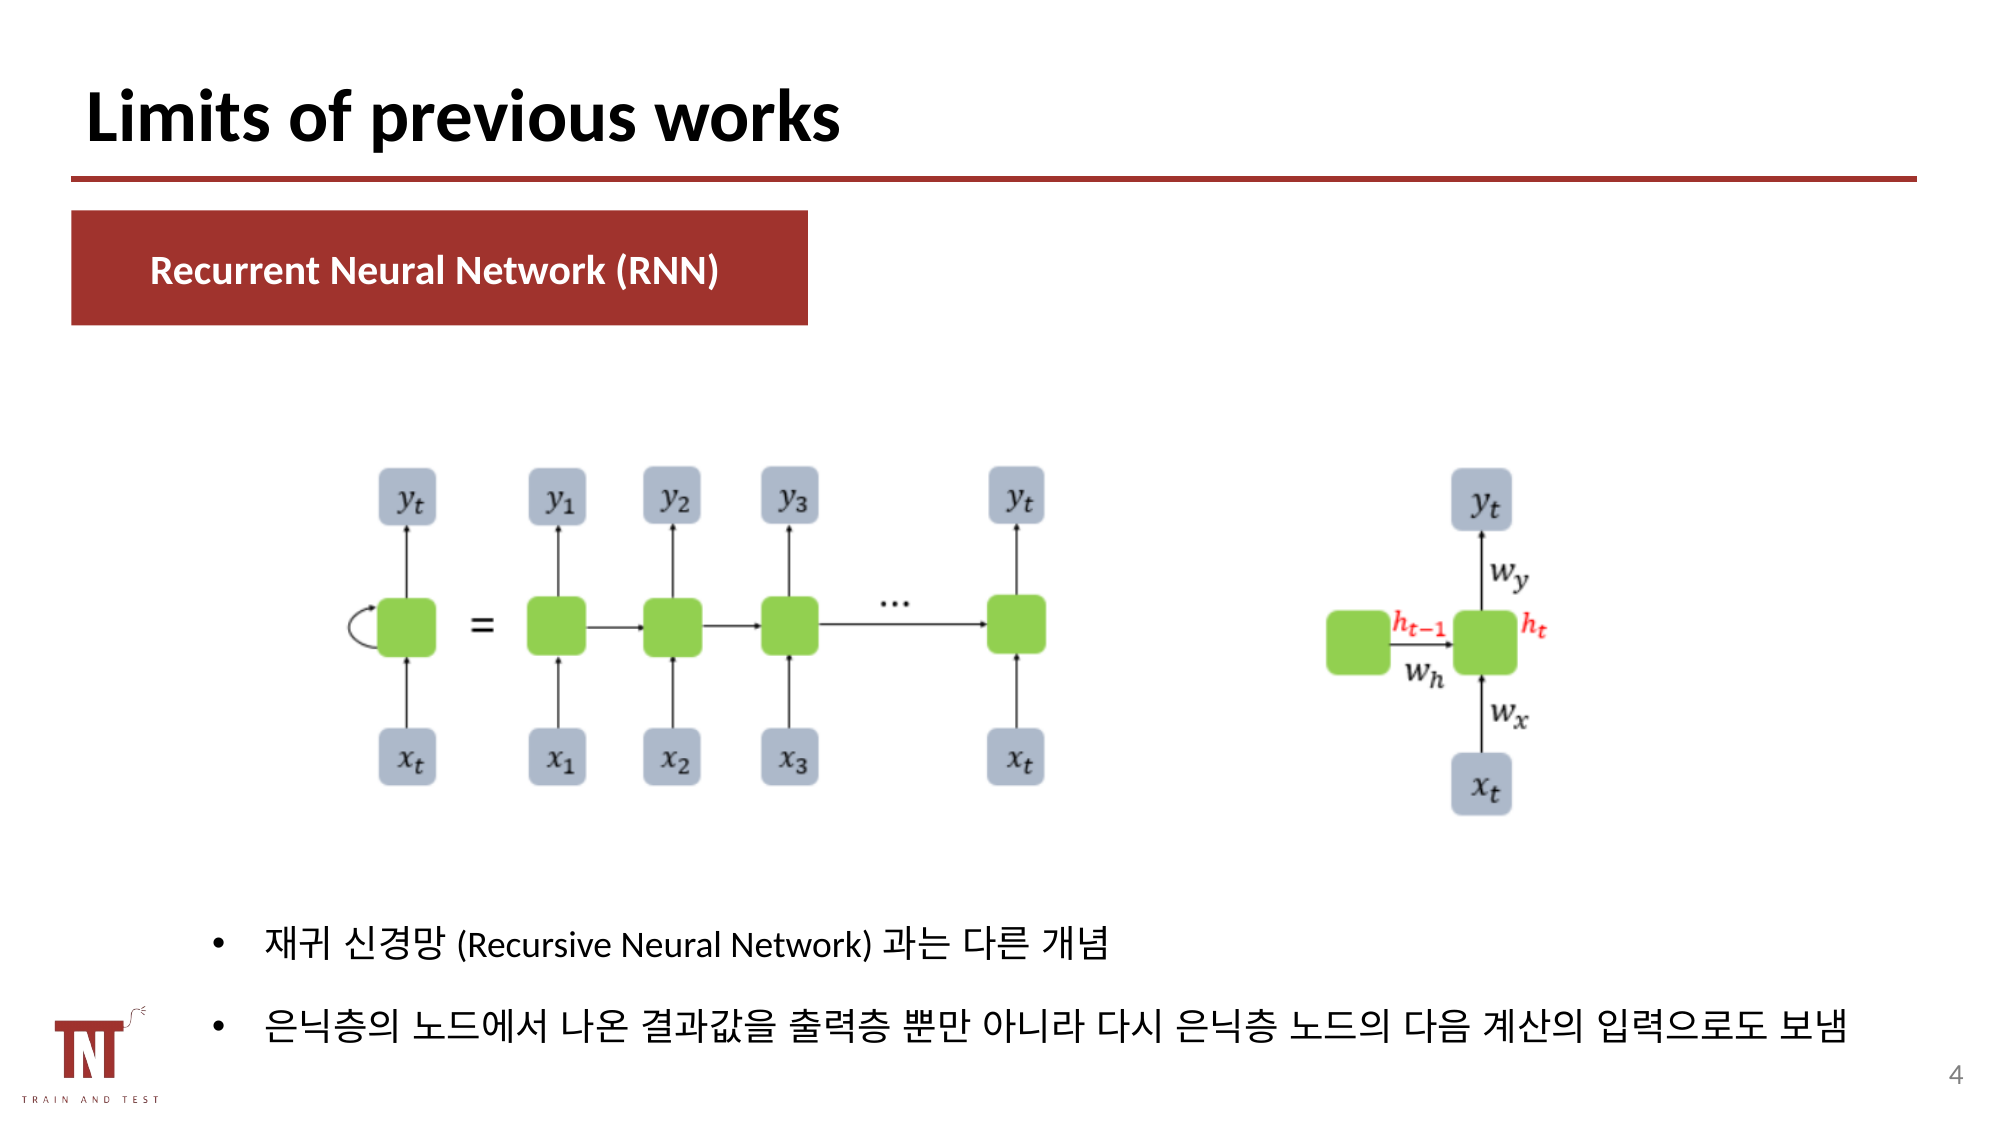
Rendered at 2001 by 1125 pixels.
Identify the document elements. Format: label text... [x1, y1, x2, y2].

picture [21, 1003, 160, 1110]
list 재귀 신경망(Recursive Neural Network)과는 다른 개념 은닉층의 노드에서 나온 결과값을 출력층 뿐만 아니라 다시 은닉층 노드의 다음 계산의 입력으로도 보냄 [197, 889, 1989, 1064]
picture [1262, 435, 1626, 851]
slide_number 3 [1528, 1064, 1979, 1103]
picture [296, 451, 1123, 797]
text_box Recurrent Neural Network (RNN) [70, 209, 809, 326]
text_box [1210, 268, 1947, 889]
title Limits of previous works [71, 59, 1917, 175]
